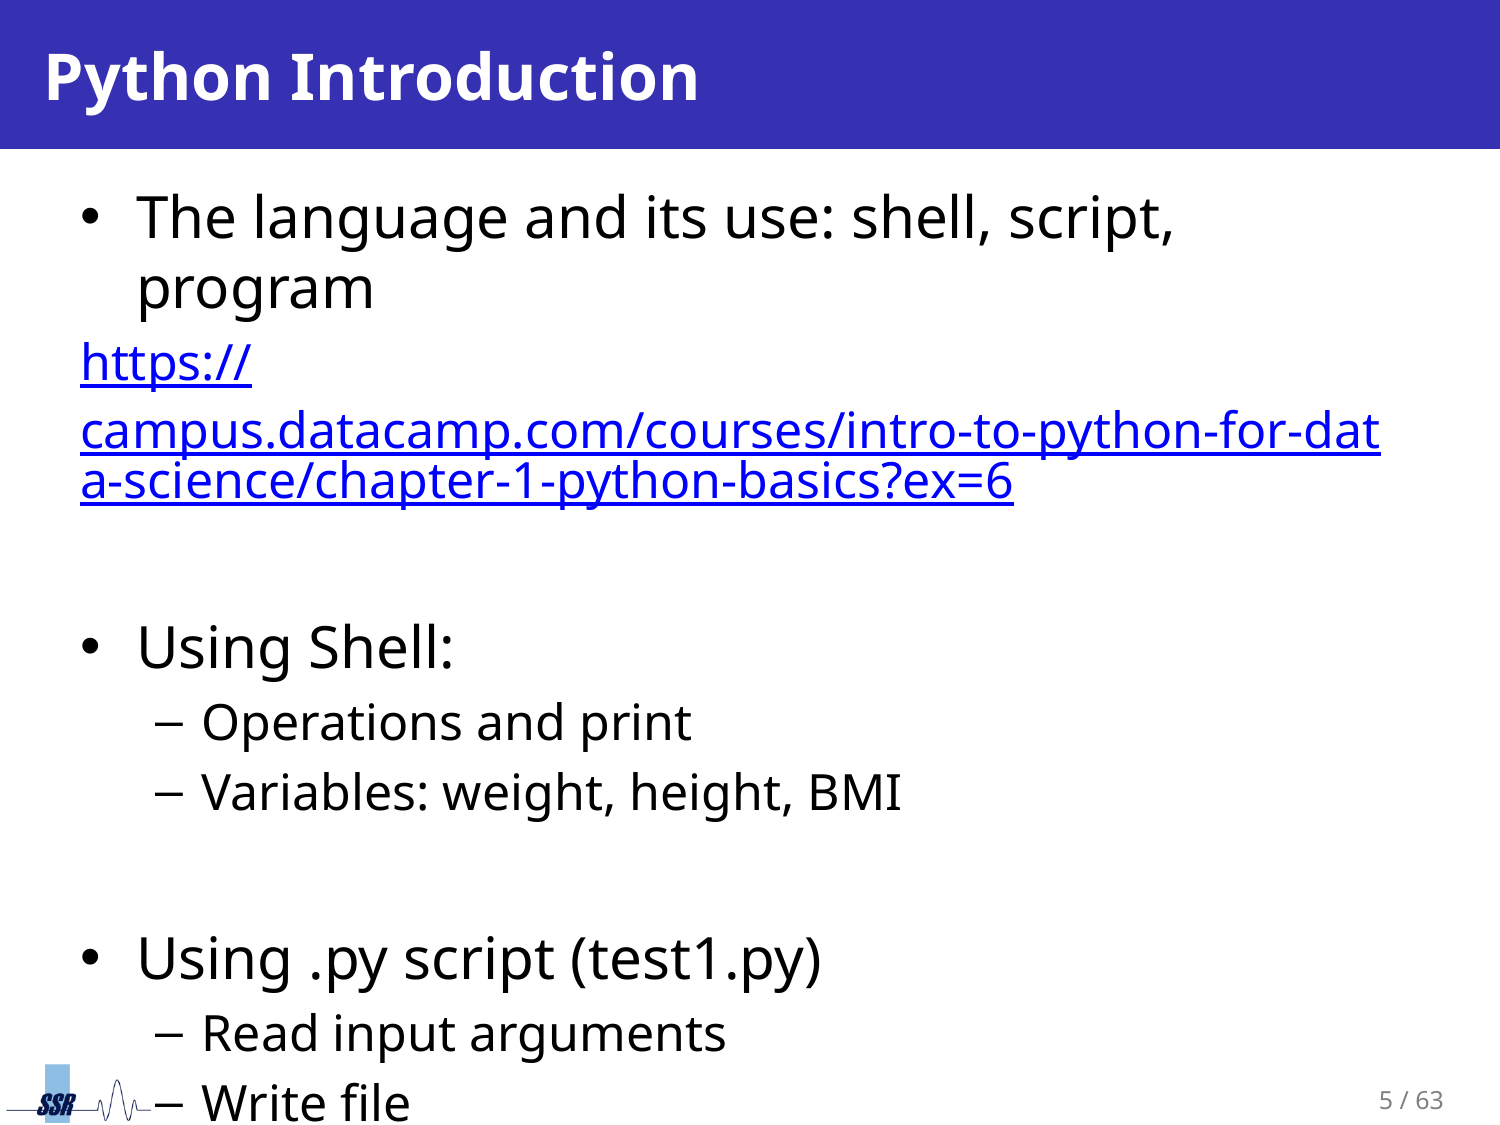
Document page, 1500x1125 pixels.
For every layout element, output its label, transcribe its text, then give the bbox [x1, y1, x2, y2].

list The language and its use: shell, script, program https://campus.datacamp.com/courses/intro-to-python-for-data-science/chapter-1-python-basics?ex=6 Using Shell: Operations and print Variables: weight, height, BMI Using .py script (test1.py) Read input arguments Write file Read file (Configuration file : yaml, json,..) [64, 172, 1415, 1024]
picture [1, 1062, 151, 1125]
title Python Introduction [0, 0, 1500, 151]
